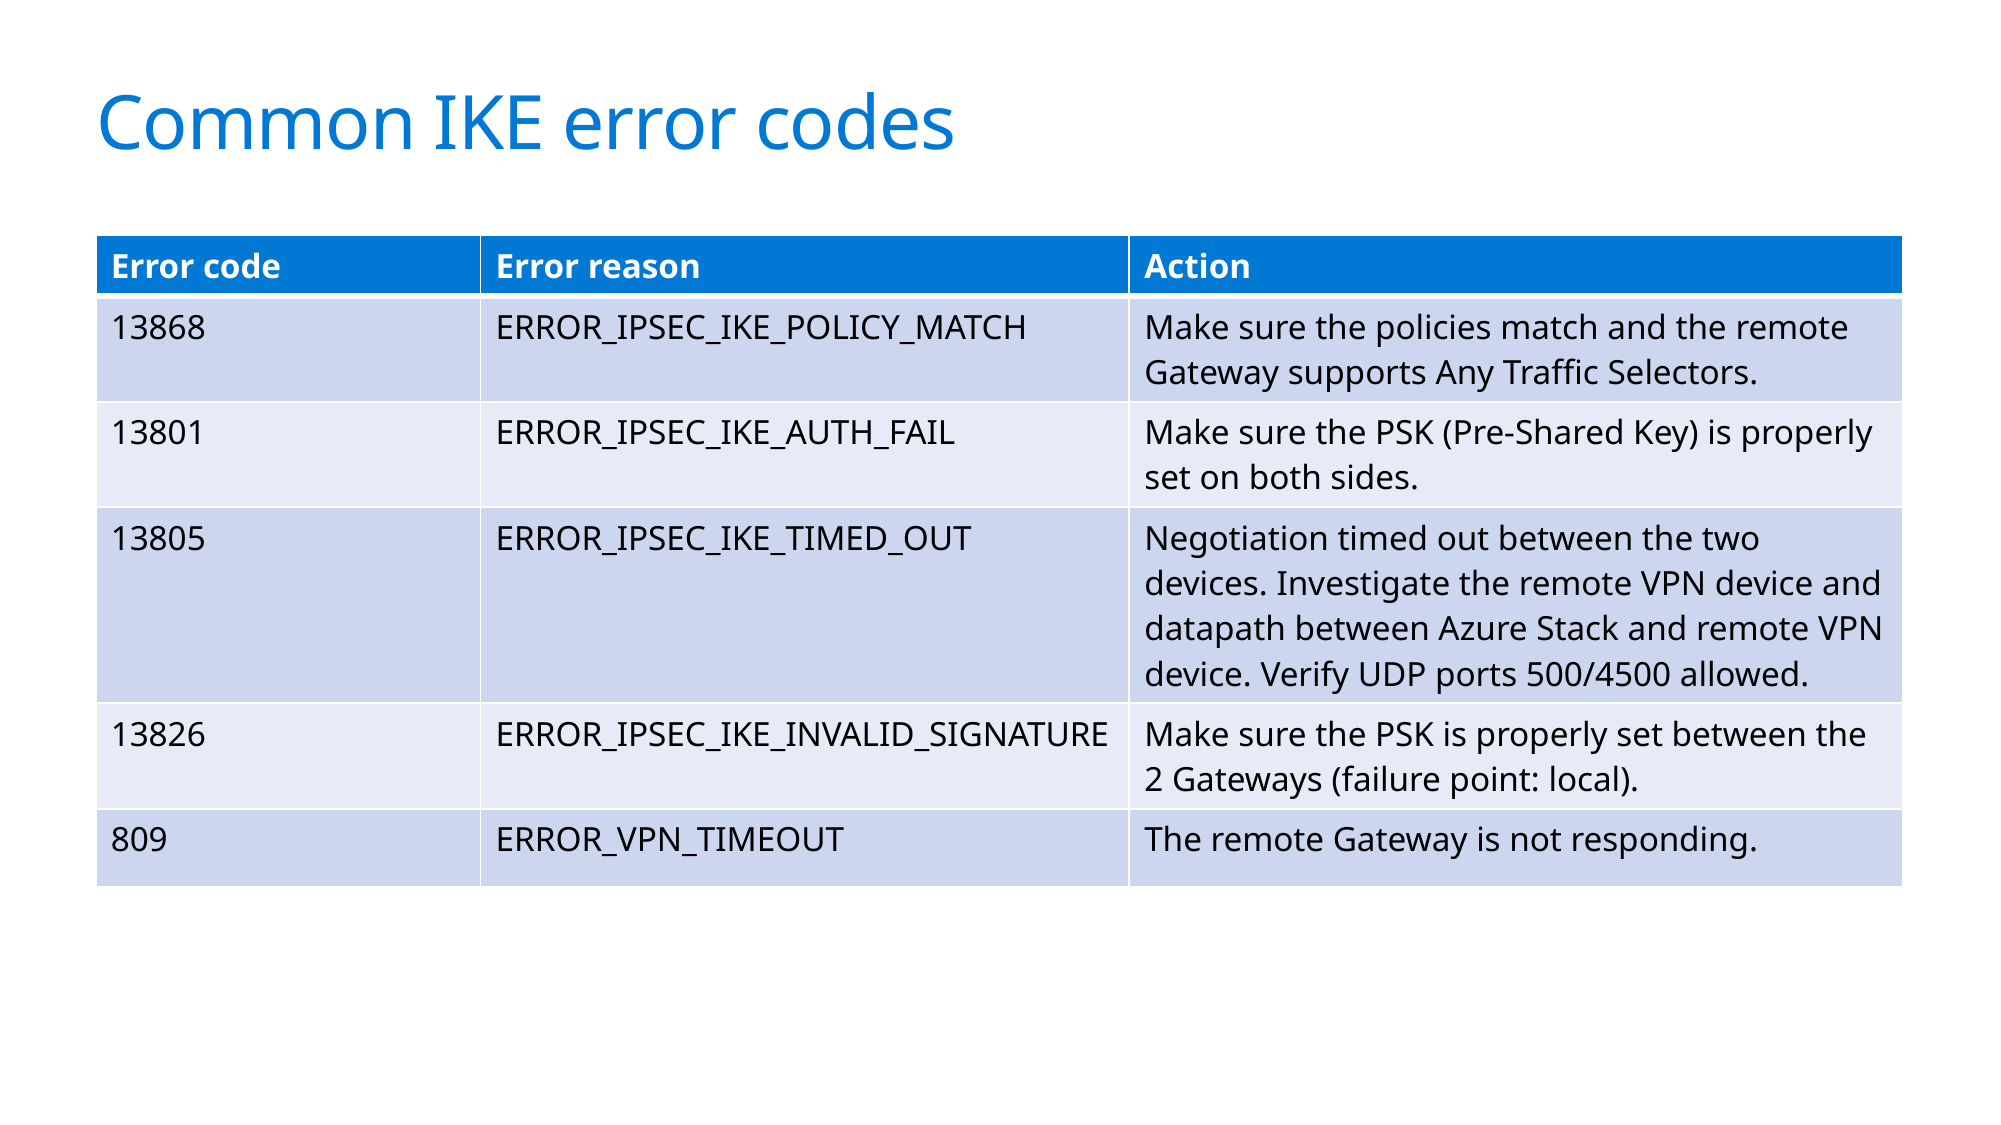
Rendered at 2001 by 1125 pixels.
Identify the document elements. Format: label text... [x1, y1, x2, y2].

table_cell ERROR_IPSEC_IKE_AUTH_FAIL [481, 403, 1128, 506]
table_header Action [1130, 236, 1902, 293]
table_cell 809 [97, 810, 480, 886]
table_header Error code [97, 236, 480, 293]
table_cell 13801 [97, 403, 480, 506]
table_cell Negotiation timed out between the two devices. Investigate the remote VPN device and datapath between Azure Stack and remote VPN device. Verify UDP ports 500/4500 allowed. [1130, 508, 1902, 702]
table_cell 13805 [97, 508, 480, 702]
table_cell The remote Gateway is not responding. [1130, 810, 1902, 886]
table_cell Make sure the PSK is properly set between the 2 Gateways (failure point: local). [1130, 704, 1902, 808]
table_cell ERROR_IPSEC_IKE_POLICY_MATCH [481, 299, 1128, 401]
table_cell Make sure the PSK (Pre-Shared Key) is properly set on both sides. [1130, 403, 1902, 506]
table_cell 13868 [97, 299, 480, 401]
table_header Error reason [481, 236, 1128, 293]
table_cell Make sure the policies match and the remote Gateway supports Any Traffic Selectors. [1130, 299, 1902, 401]
table_cell ERROR_VPN_TIMEOUT [481, 810, 1128, 886]
table_cell 13826 [97, 704, 480, 808]
table_cell ERROR_IPSEC_IKE_INVALID_SIGNATURE [481, 704, 1128, 808]
table_cell ERROR_IPSEC_IKE_TIMED_OUT [481, 508, 1128, 702]
title Common IKE error codes [96, 75, 1904, 166]
